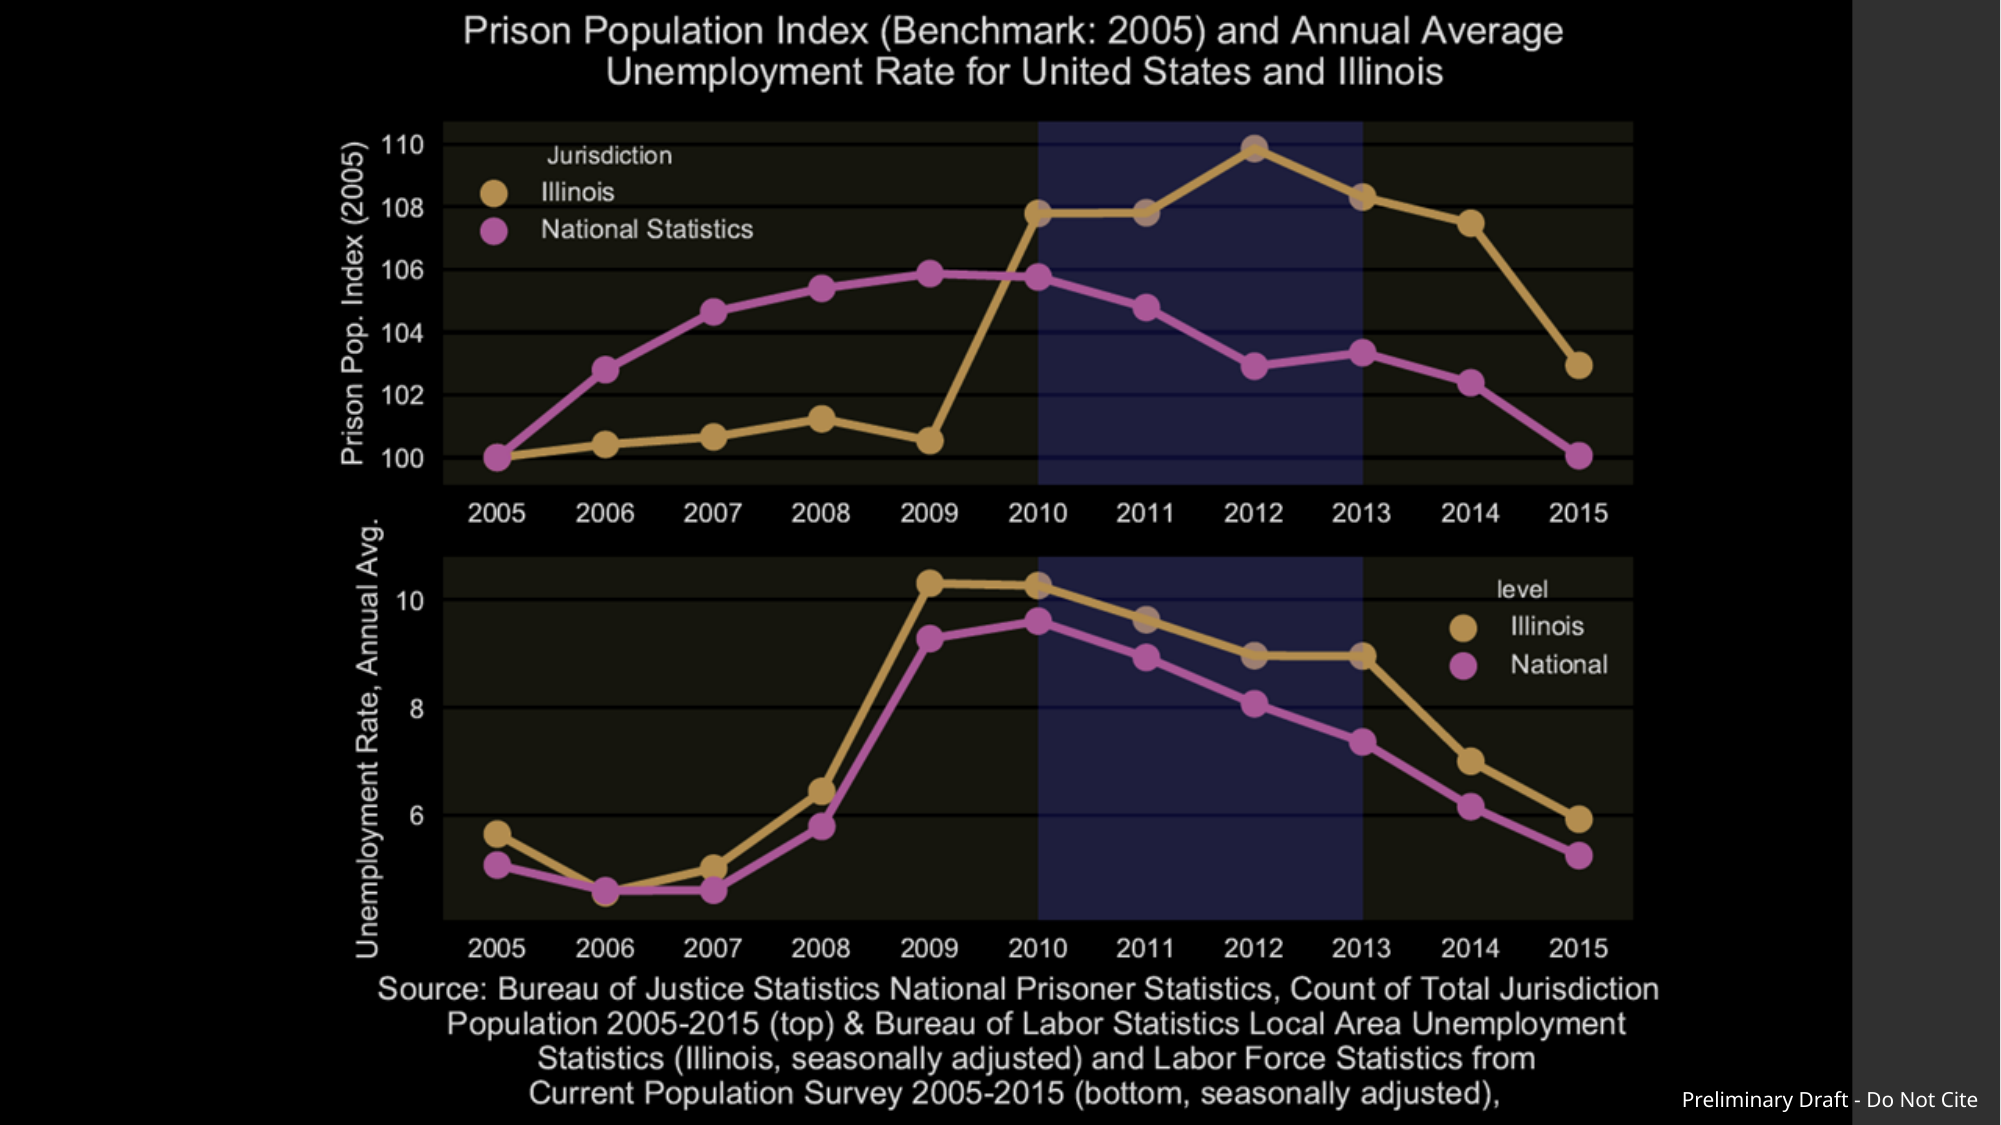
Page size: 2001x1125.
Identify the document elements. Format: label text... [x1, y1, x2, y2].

picture [323, 0, 1677, 1125]
text_box Preliminary Draft - Do Not Cite [1682, 1079, 1994, 1120]
